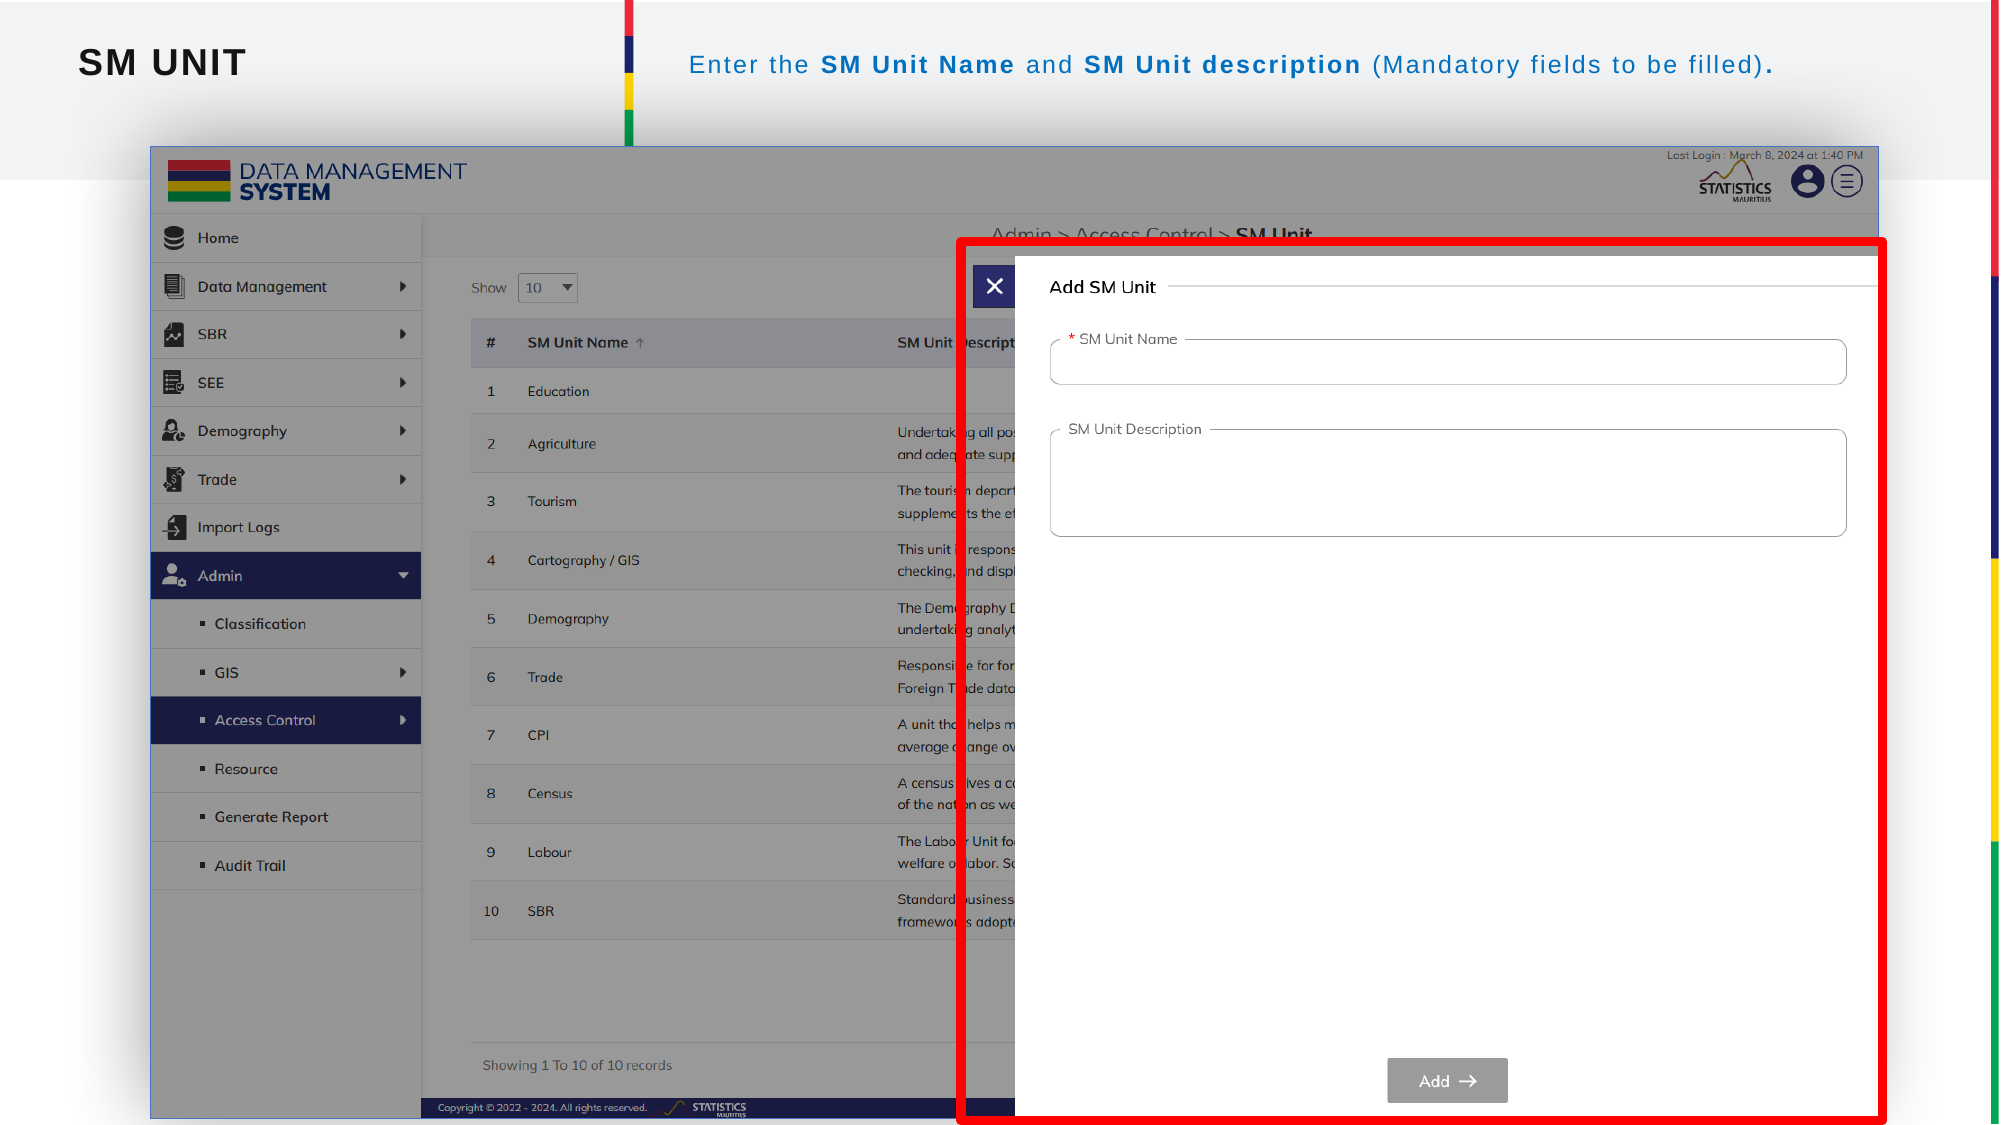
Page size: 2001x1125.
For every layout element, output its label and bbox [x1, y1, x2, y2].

picture [150, 146, 1879, 1119]
text_box [63, 37, 624, 91]
text_box [634, 37, 1883, 91]
text_box [1991, 0, 1999, 1124]
text_box [961, 241, 1883, 1121]
text_box [0, 1, 624, 181]
text_box [634, 1, 1991, 181]
text_box [624, 0, 634, 146]
